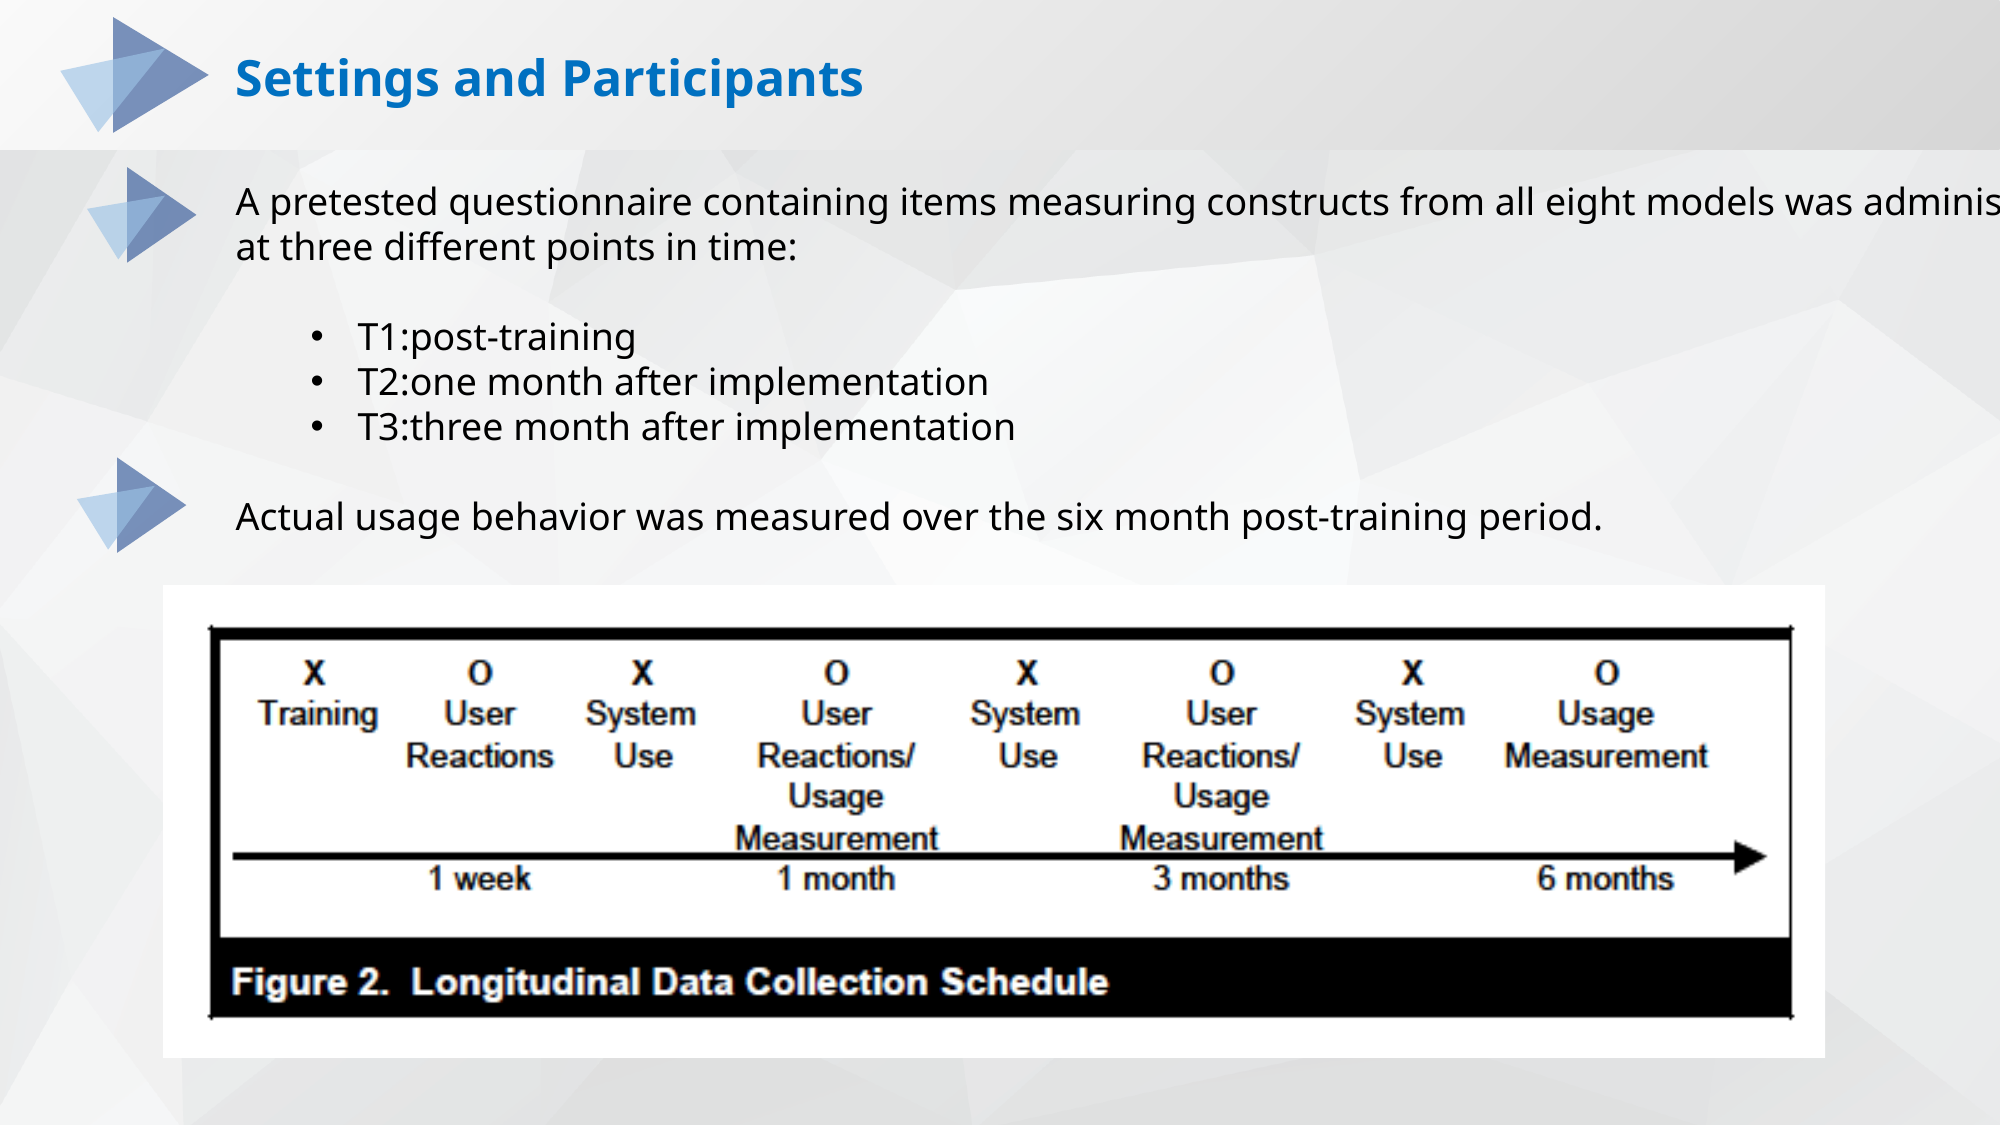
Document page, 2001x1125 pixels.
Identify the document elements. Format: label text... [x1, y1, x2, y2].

picture [0, 151, 2000, 1125]
text_box Settings and Participants [220, 38, 1988, 114]
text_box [87, 457, 187, 553]
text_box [71, 17, 209, 133]
text_box [0, 0, 2000, 151]
text_box A pretested questionnaire containing items measuring constructs from all eight models was administered at three different points in time: T1:post-training T2:one month after implementation T3:three month after implementation Actual usage behavior was measured over the six month post-training period. [220, 170, 2000, 591]
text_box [97, 167, 197, 263]
